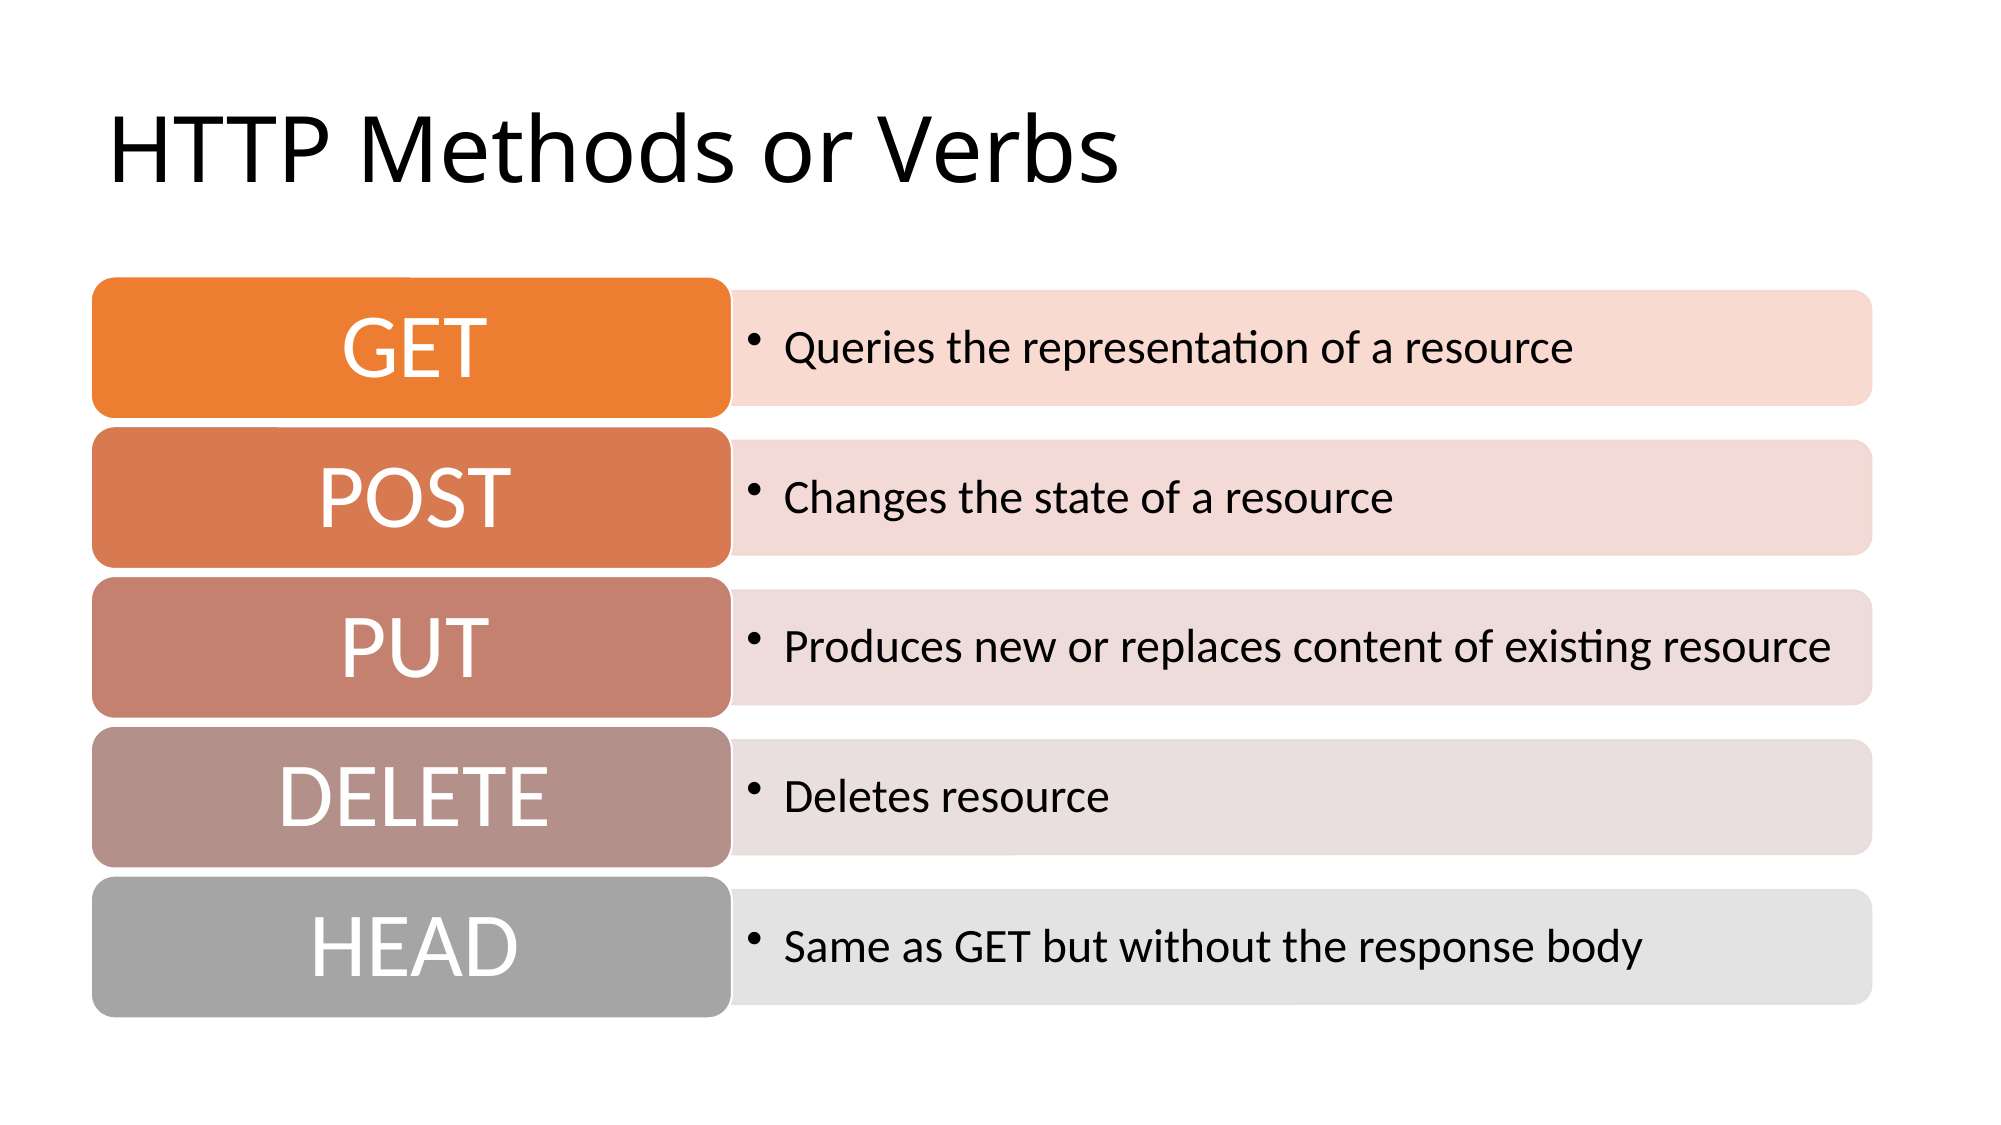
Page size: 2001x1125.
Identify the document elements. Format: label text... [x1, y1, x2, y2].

title HTTP Methods or Verbs [90, 58, 1891, 247]
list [90, 276, 1872, 1019]
